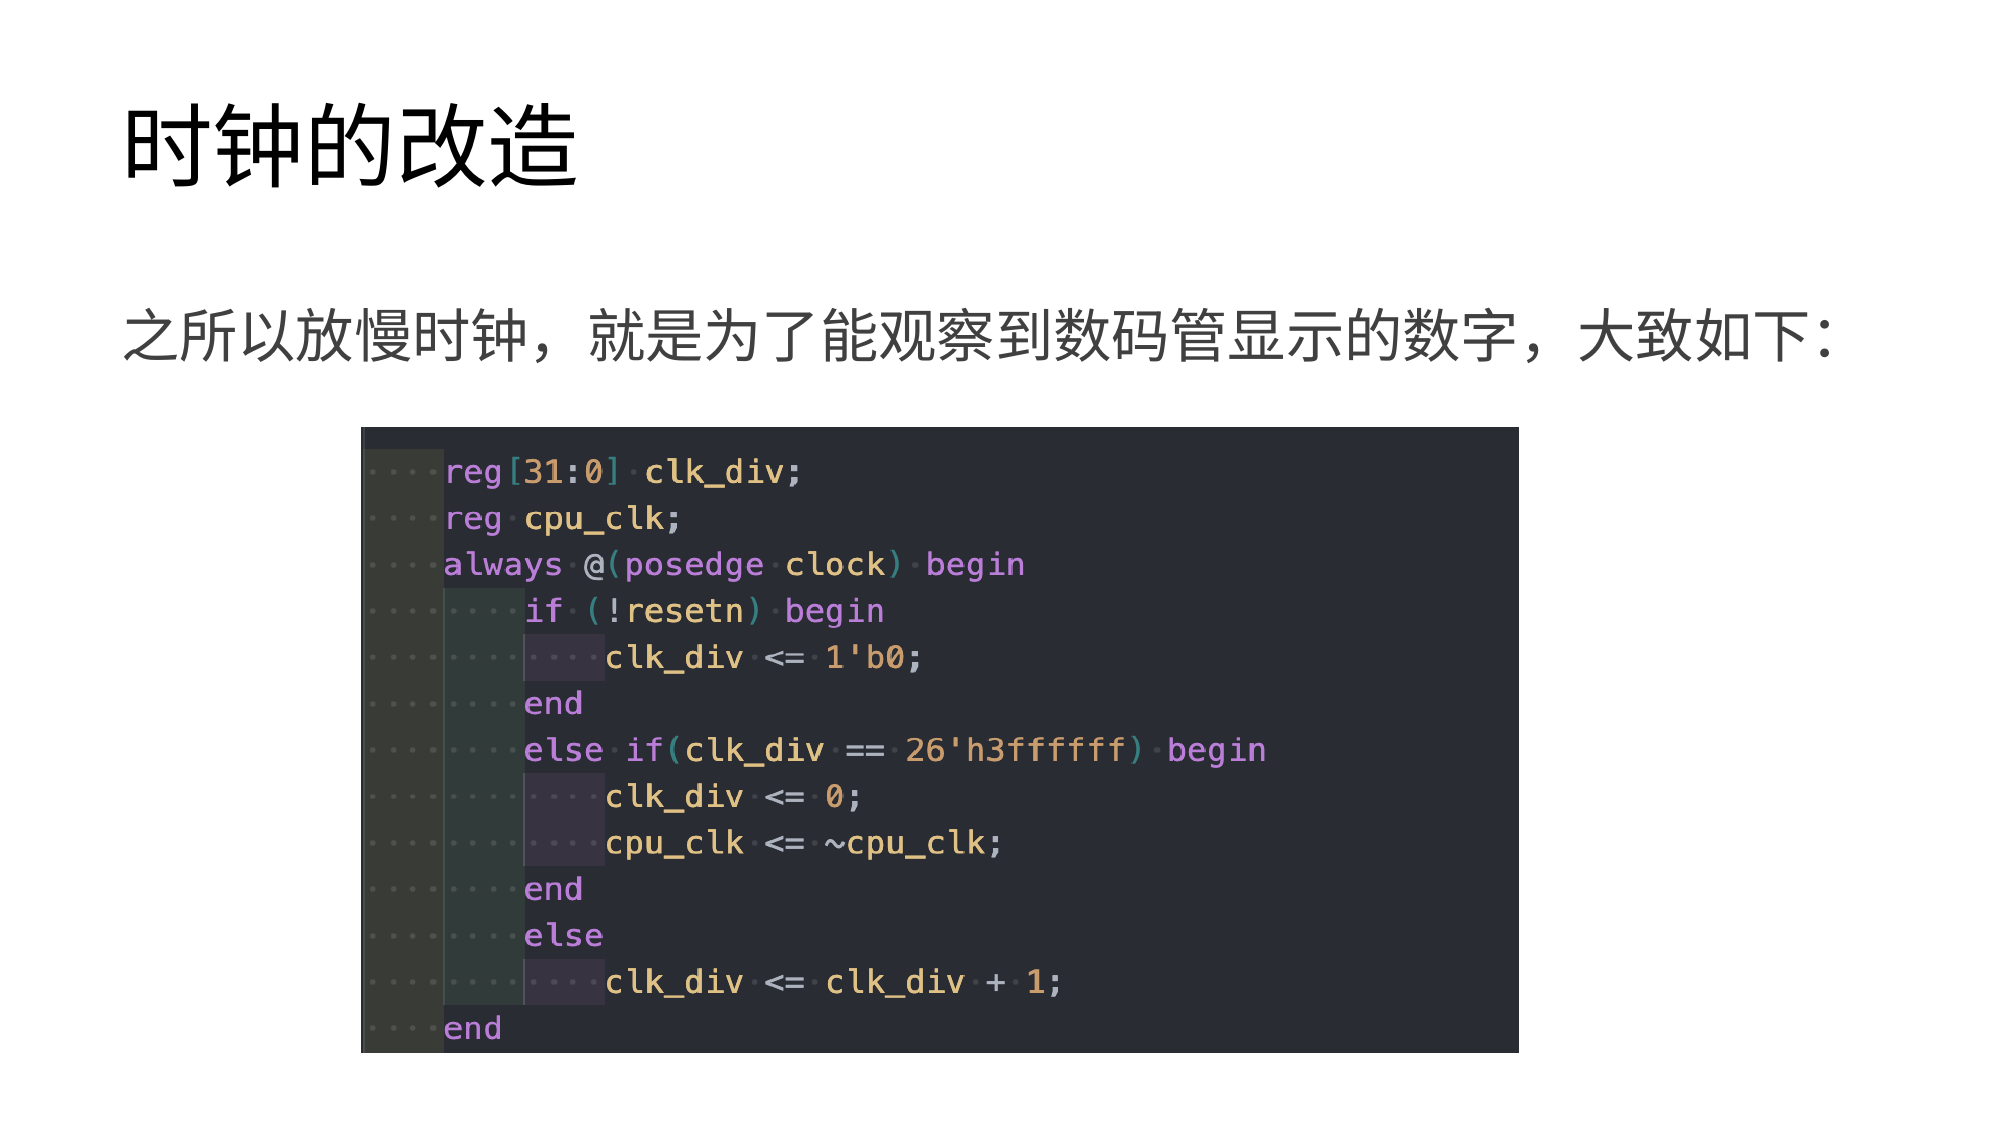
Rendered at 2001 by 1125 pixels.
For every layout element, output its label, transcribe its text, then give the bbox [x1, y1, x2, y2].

list 之所以放慢时钟，就是为了能观察到数码管显示的数字，大致如下： [106, 299, 1832, 1014]
title 时钟的改造 [106, 42, 1832, 260]
picture [361, 427, 1519, 1054]
